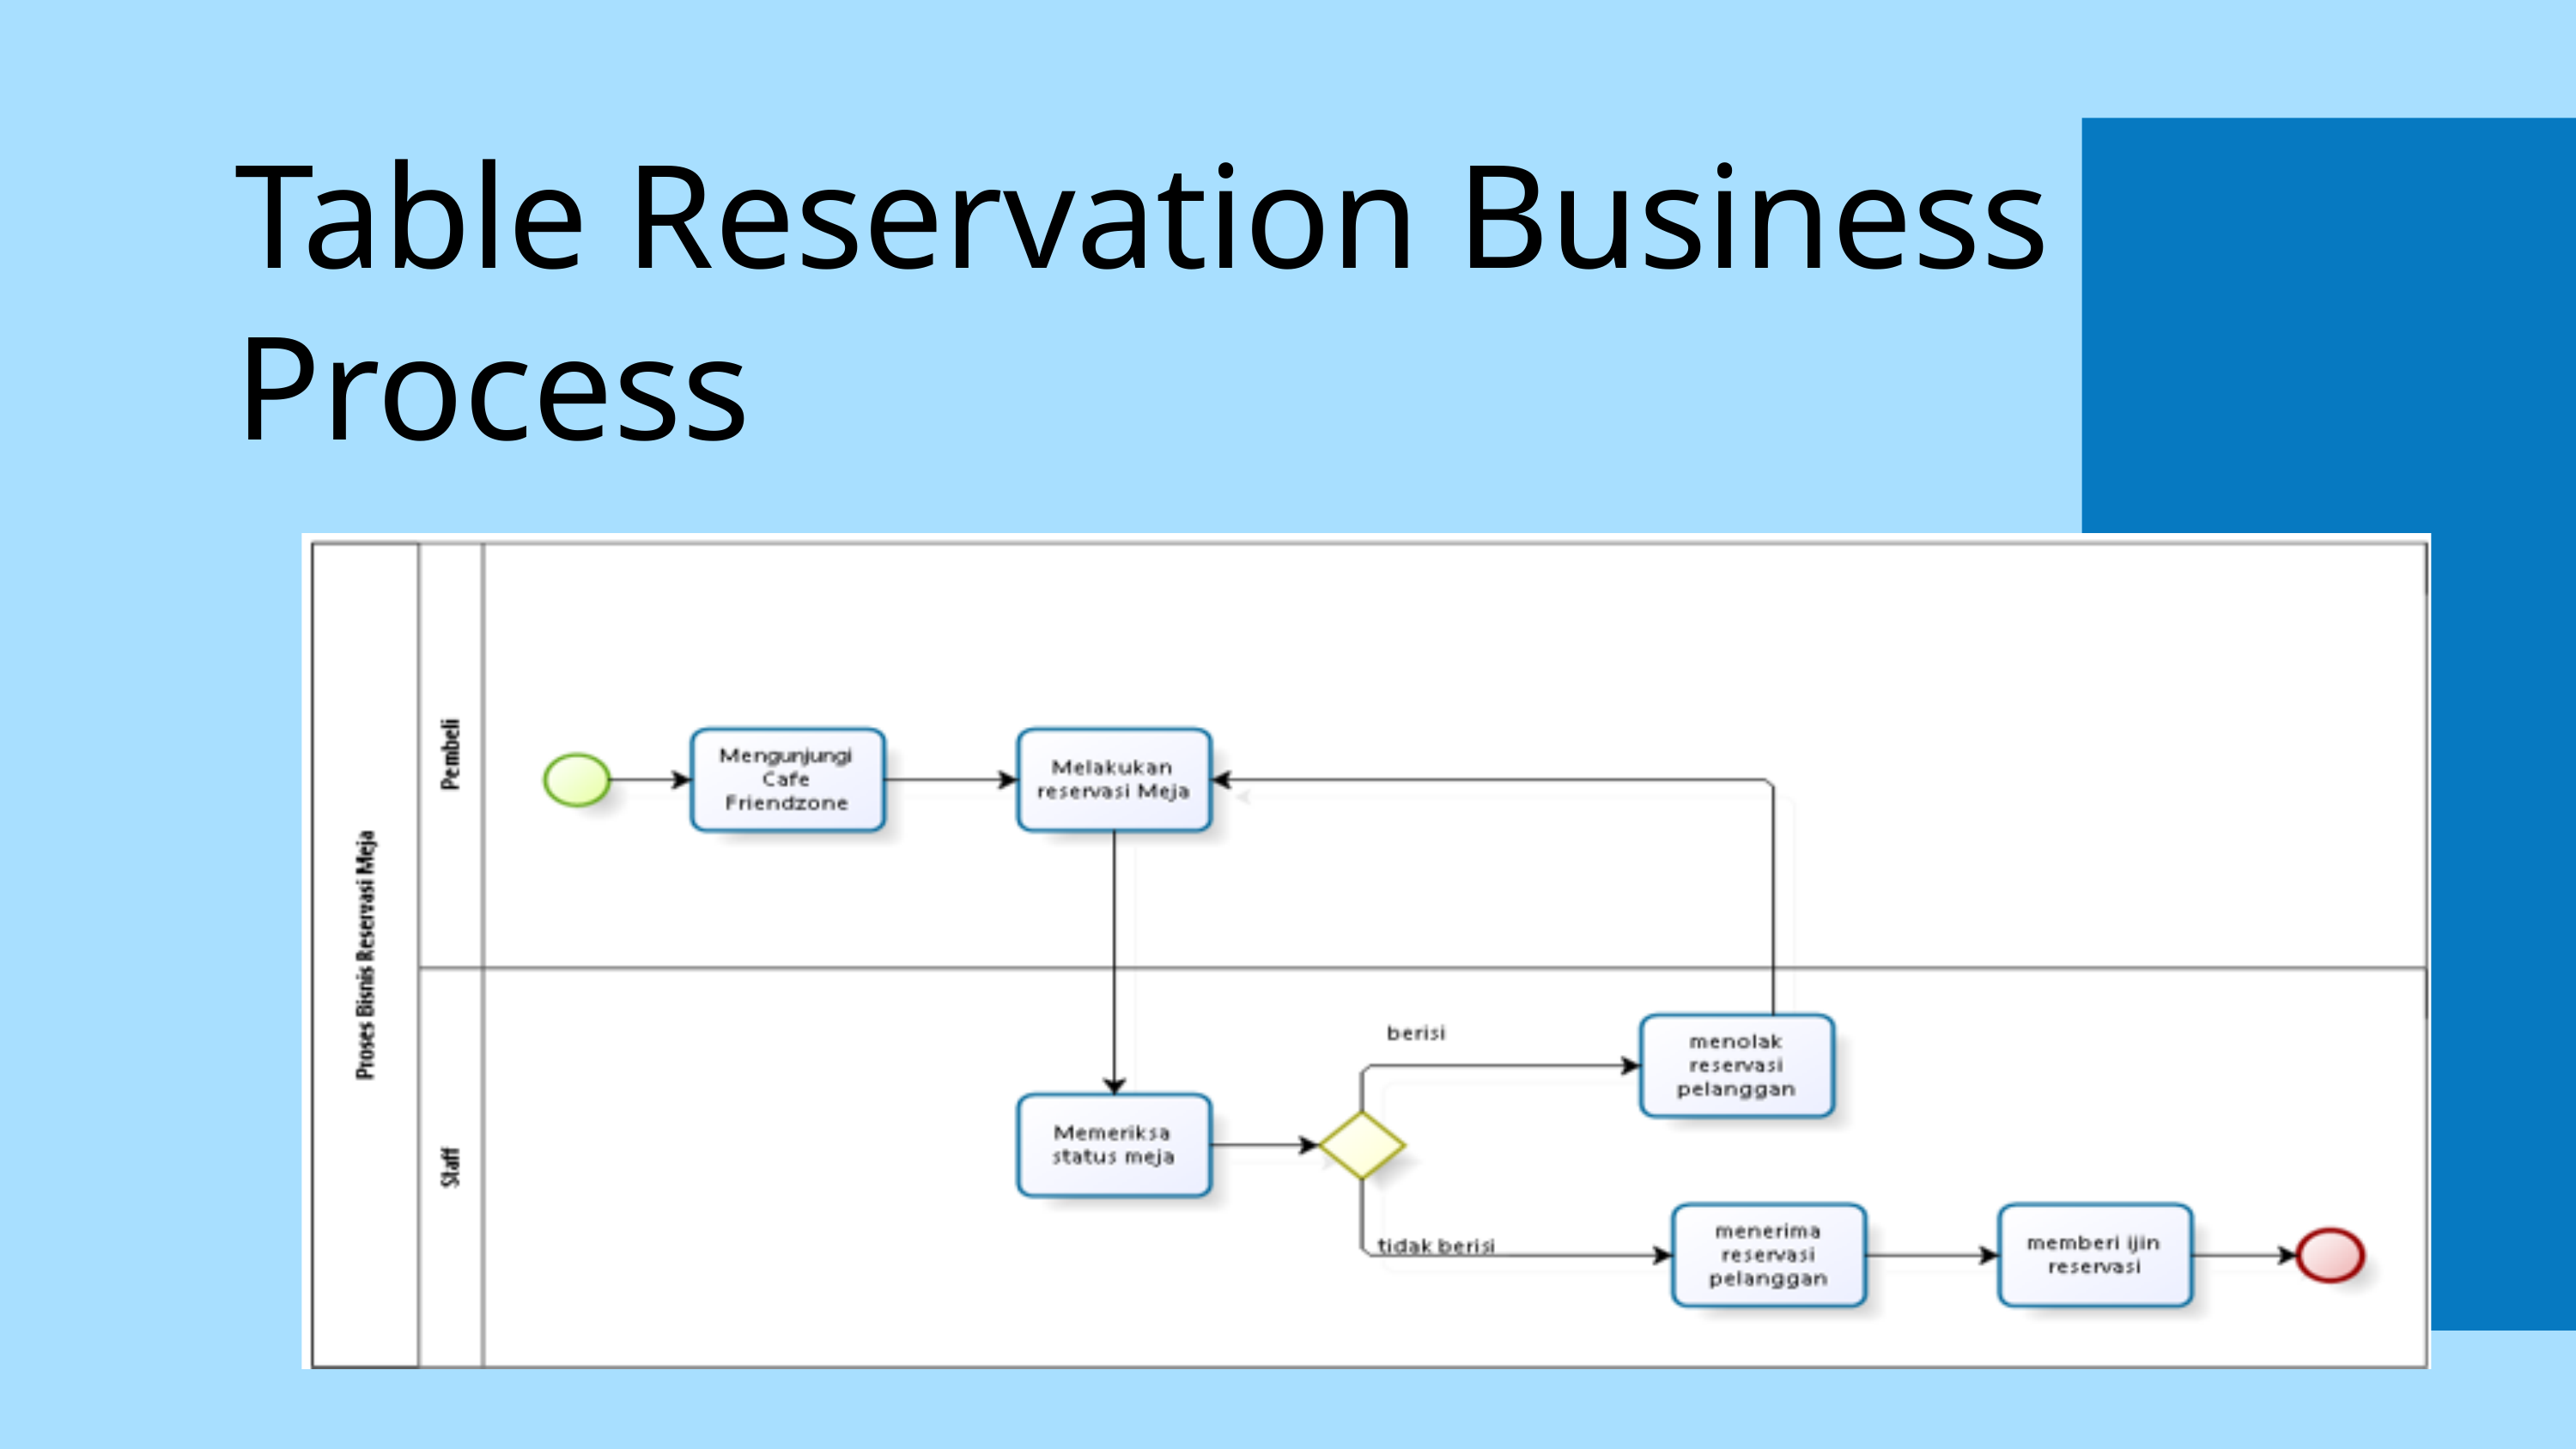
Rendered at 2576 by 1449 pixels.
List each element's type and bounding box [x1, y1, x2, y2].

text_box [301, 637, 2432, 1369]
text_box [2081, 118, 2576, 1331]
text_box [234, 144, 2432, 630]
